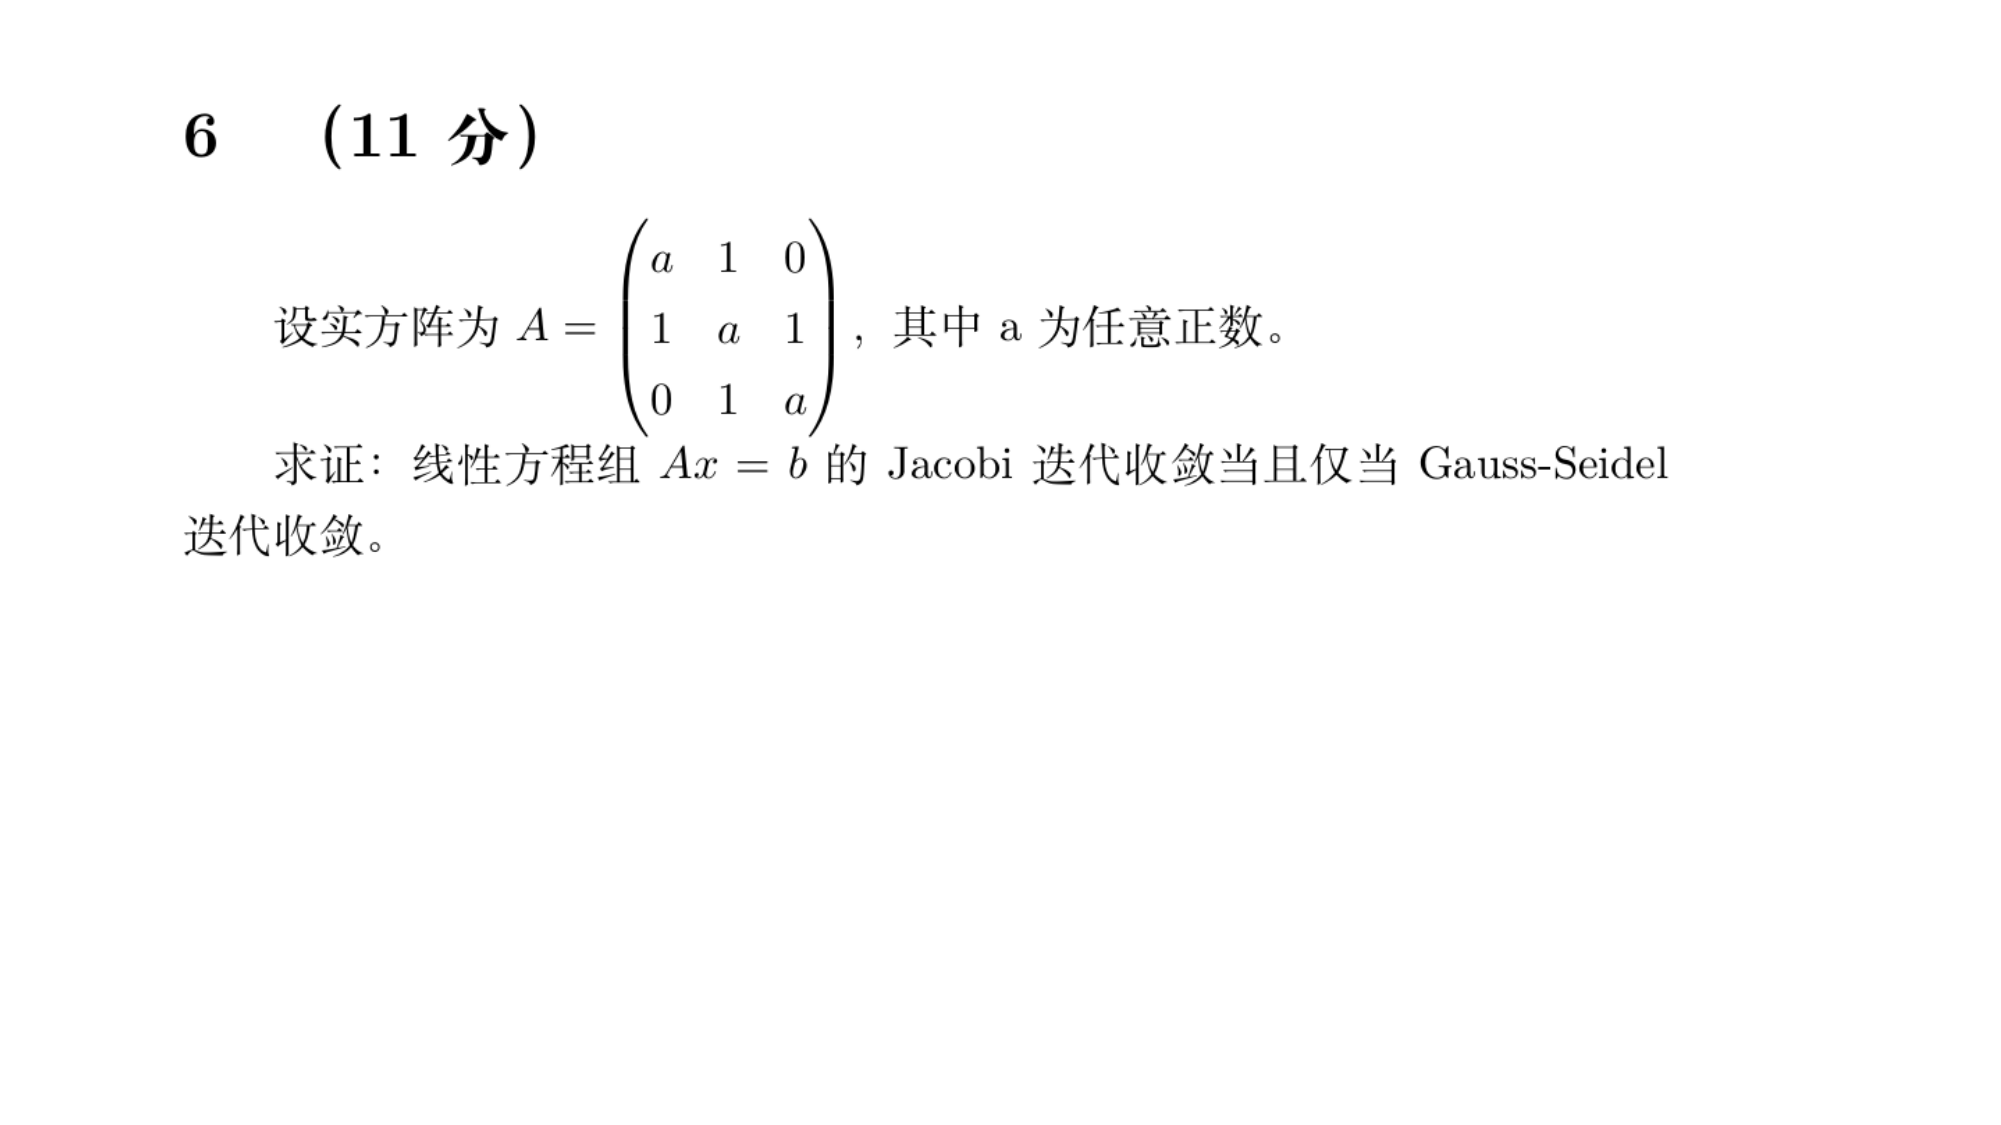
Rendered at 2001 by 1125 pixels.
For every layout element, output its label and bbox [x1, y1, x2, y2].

picture [137, 59, 1716, 598]
